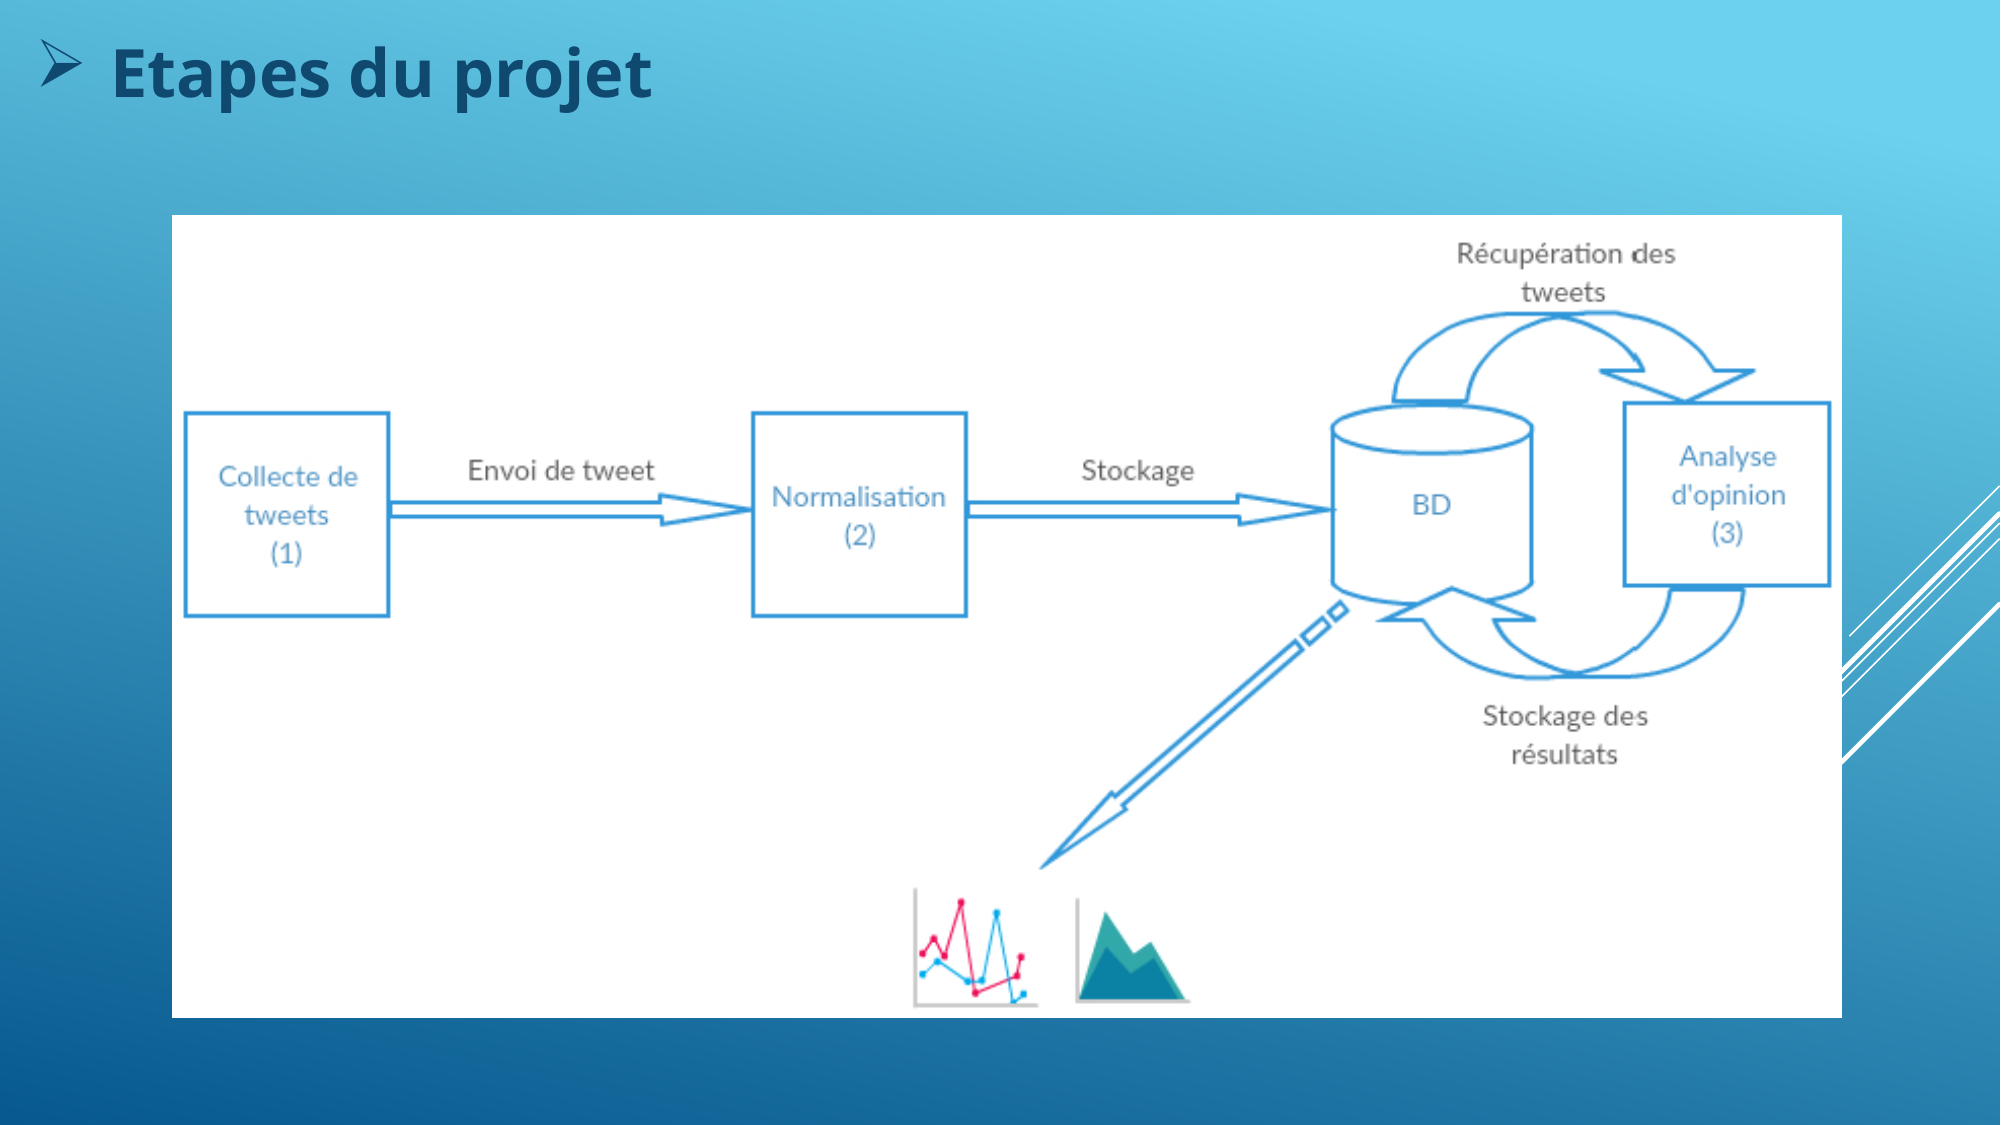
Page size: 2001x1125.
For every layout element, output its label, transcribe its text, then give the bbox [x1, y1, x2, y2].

text_box Etapes du projet [20, 23, 1950, 119]
picture [172, 215, 1842, 1018]
